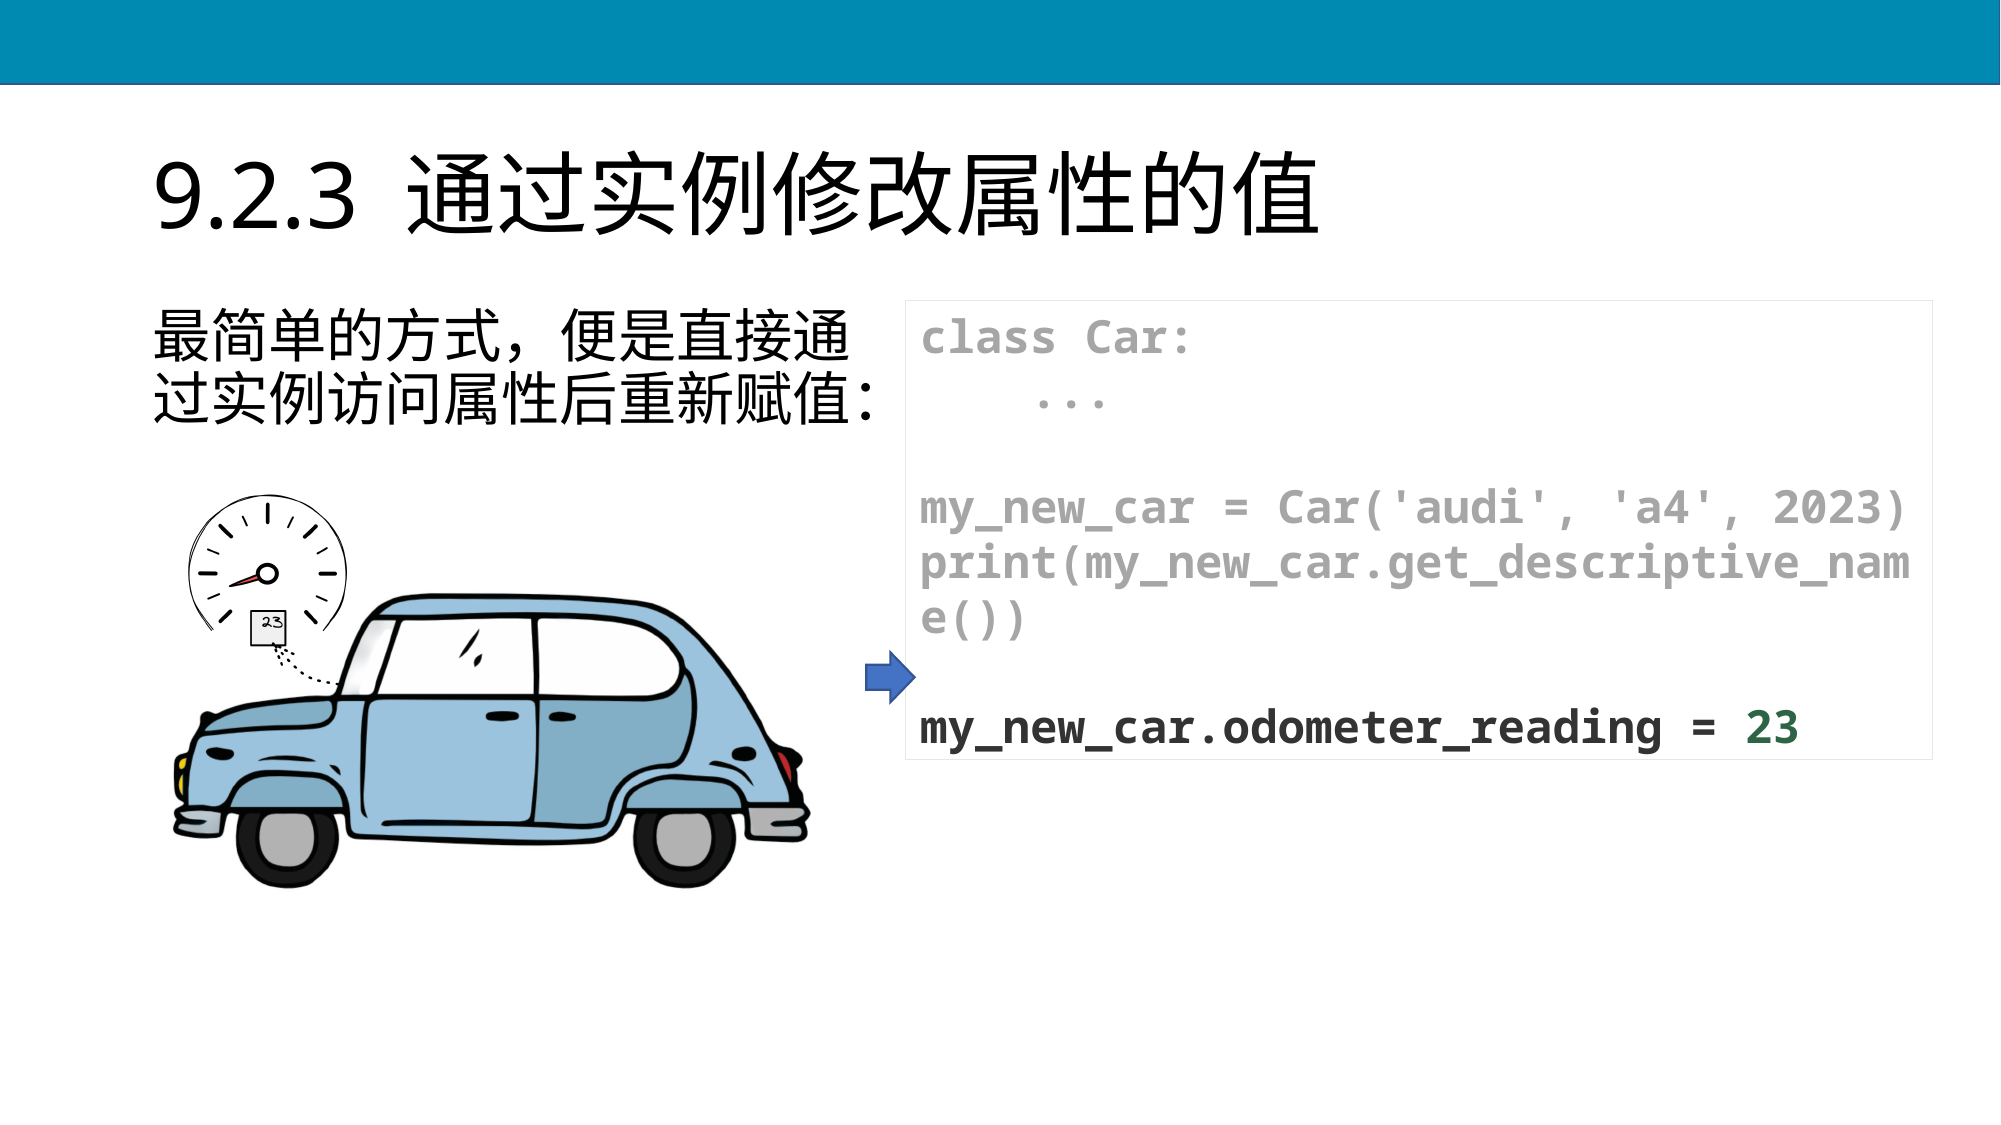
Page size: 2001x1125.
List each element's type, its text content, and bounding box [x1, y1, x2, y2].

picture [159, 485, 824, 903]
text_box 最简单的方式，便是直接通过实例访问属性后重新赋值： [137, 300, 893, 1014]
text_box class Car: ... my_new_car = Car('audi', 'a4', 2023) print(my_new_car.get_descriptive_name()) my_new_car.odometer_reading = 23 [905, 300, 1933, 760]
text_box [865, 649, 917, 705]
title 9.2.3 通过实例修改属性的值 [137, 115, 1863, 282]
